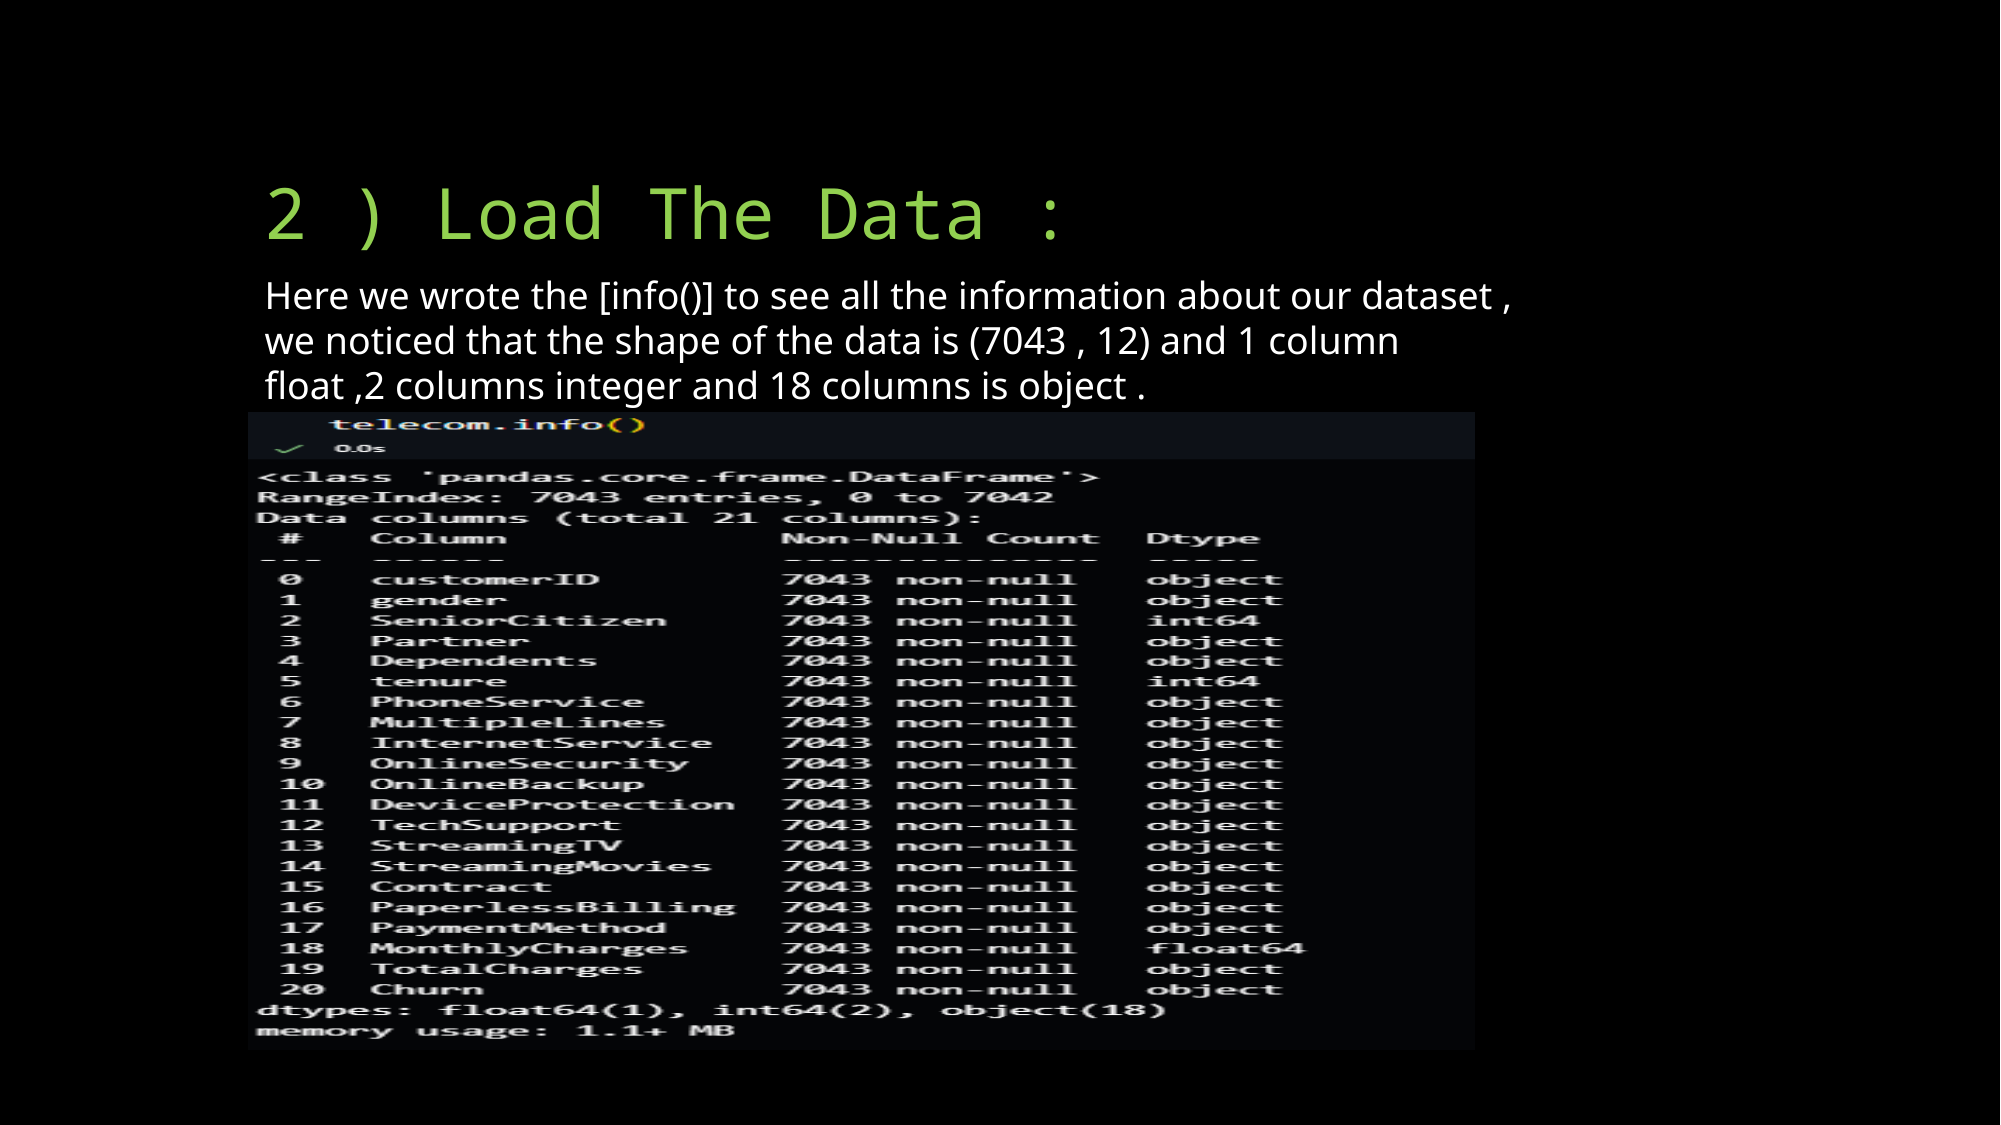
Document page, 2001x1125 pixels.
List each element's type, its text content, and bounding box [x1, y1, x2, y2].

title 2 ) Load The Data : [249, 75, 1750, 263]
text_box Here we wrote the [info()] to see all the information about our dataset , we noticed that the shape of the data is (7043 , 12) and 1 column float ,2 columns integer and 18 columns is object . [249, 264, 1538, 415]
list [248, 412, 1475, 1050]
